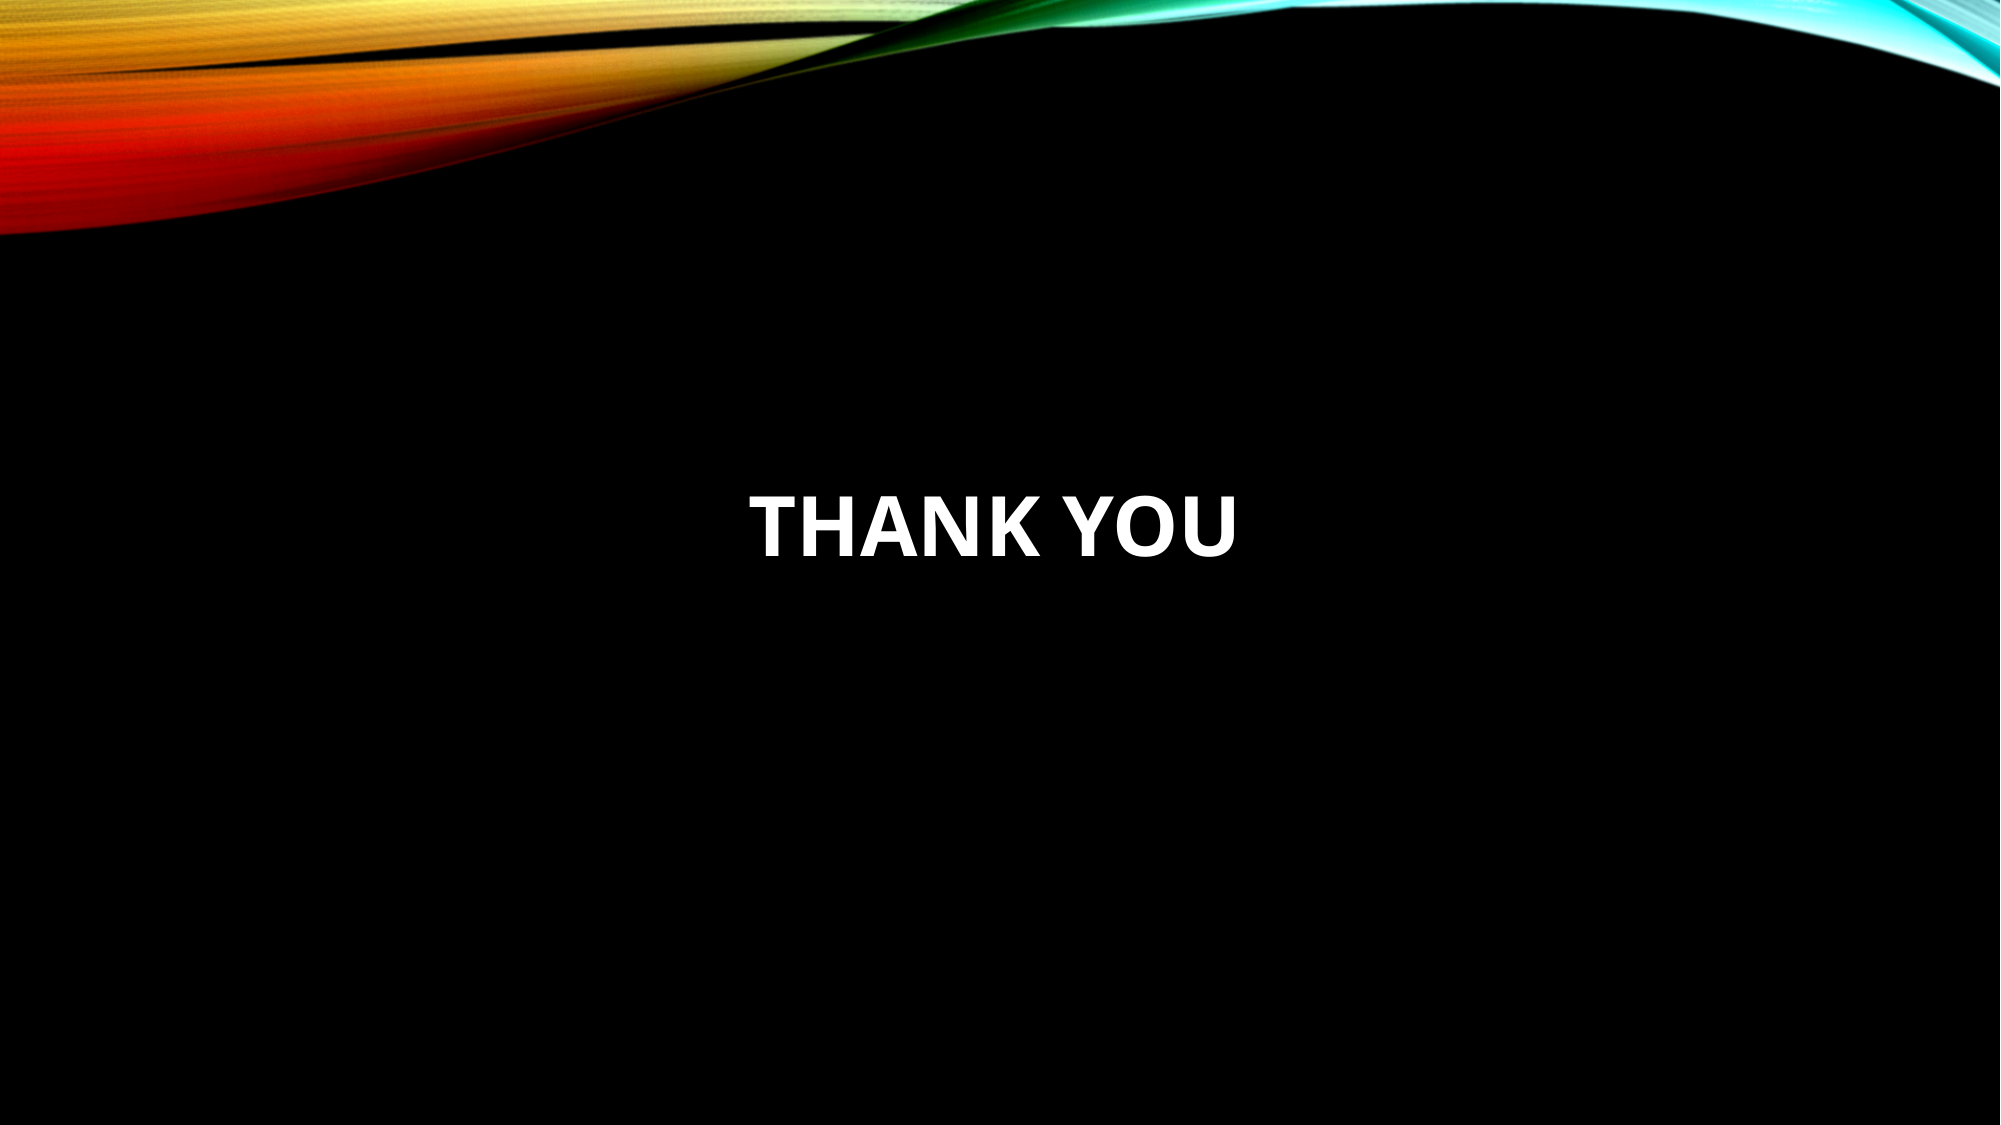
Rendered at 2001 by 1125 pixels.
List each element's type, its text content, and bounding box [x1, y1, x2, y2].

picture [0, 0, 2000, 237]
title Thank You [108, 423, 1883, 636]
